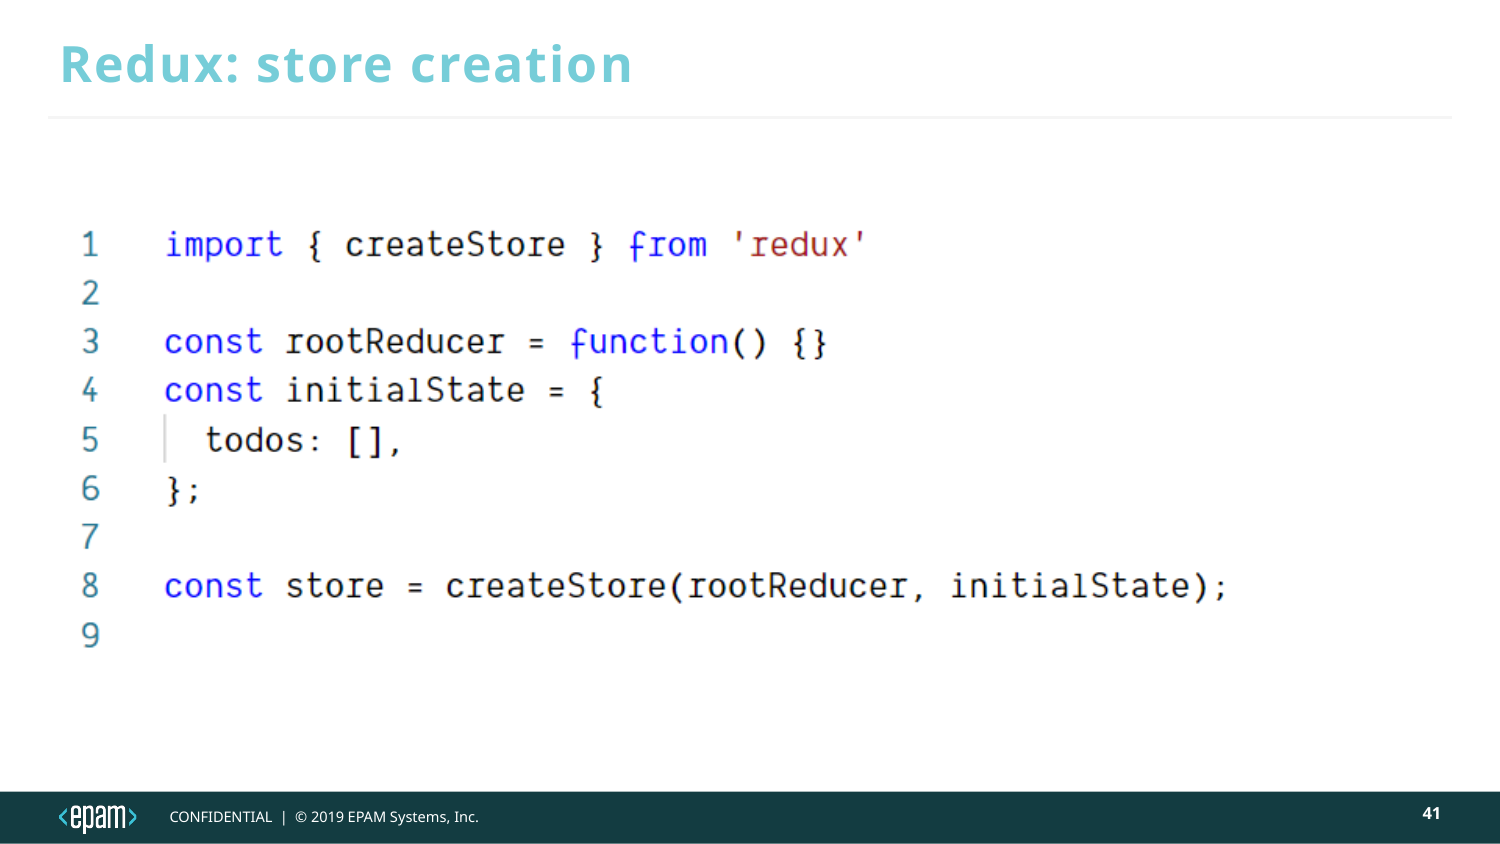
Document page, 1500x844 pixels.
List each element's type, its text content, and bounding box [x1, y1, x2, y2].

slide_number 41 [1216, 791, 1442, 844]
title Redux: store creation [59, 37, 1442, 87]
picture [59, 225, 1271, 654]
